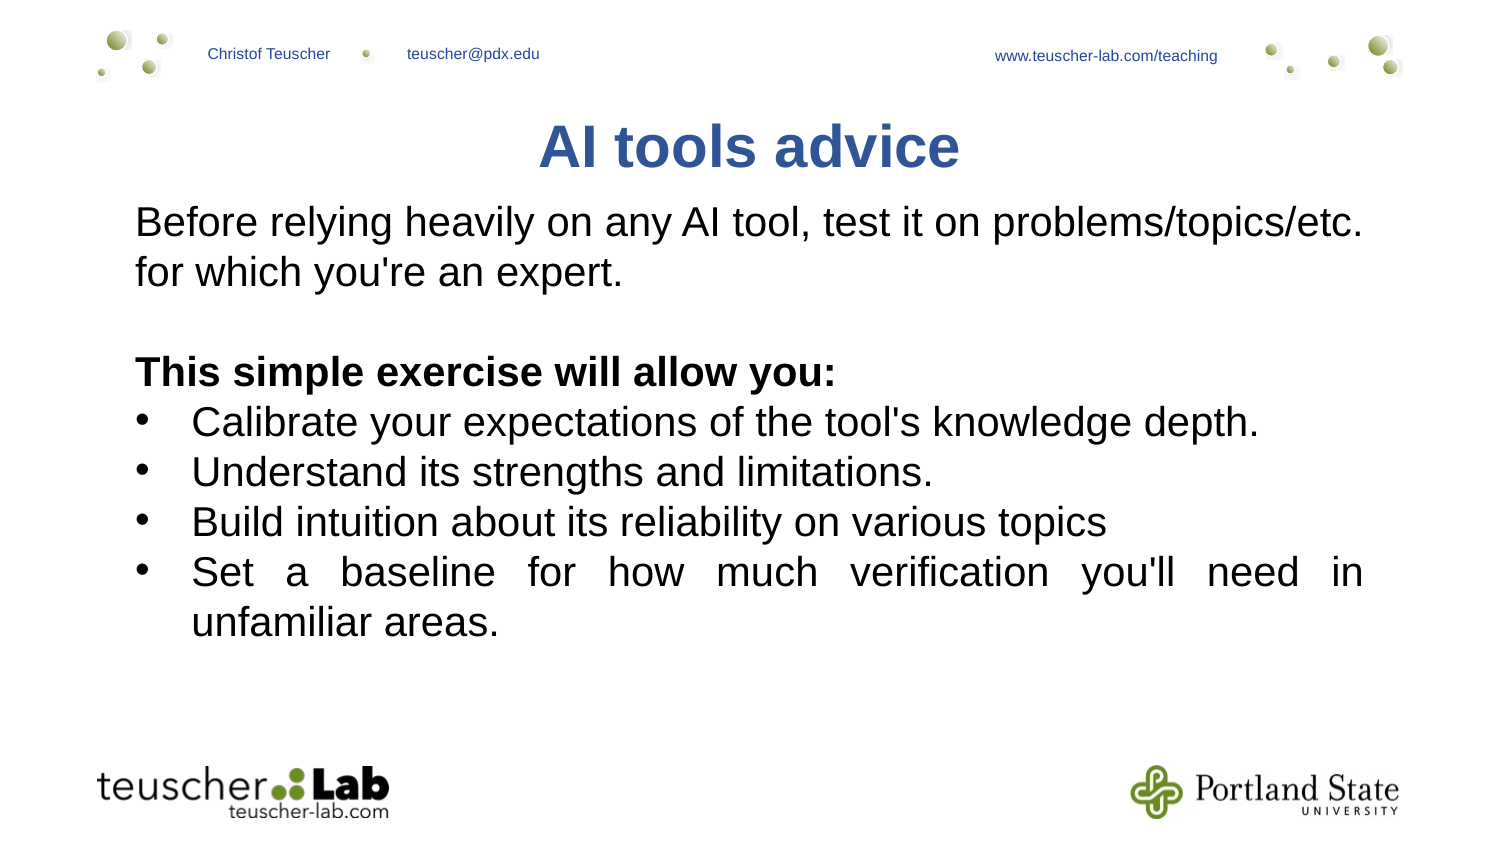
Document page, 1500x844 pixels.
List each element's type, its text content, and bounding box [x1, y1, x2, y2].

text_box AI tools advice [0, 110, 1500, 187]
picture [1130, 765, 1399, 819]
picture [97, 766, 389, 818]
text_box Before relying heavily on any AI tool, test it on problems/topics/etc. for which you're an expert. This simple exercise will allow you: Calibrate your expectations of the tool's knowledge depth. Understand its strengths and limitations. Build intuition about its reliability on various topics Set a baseline for how much verification you'll need in unfamiliar areas. [120, 187, 1380, 652]
